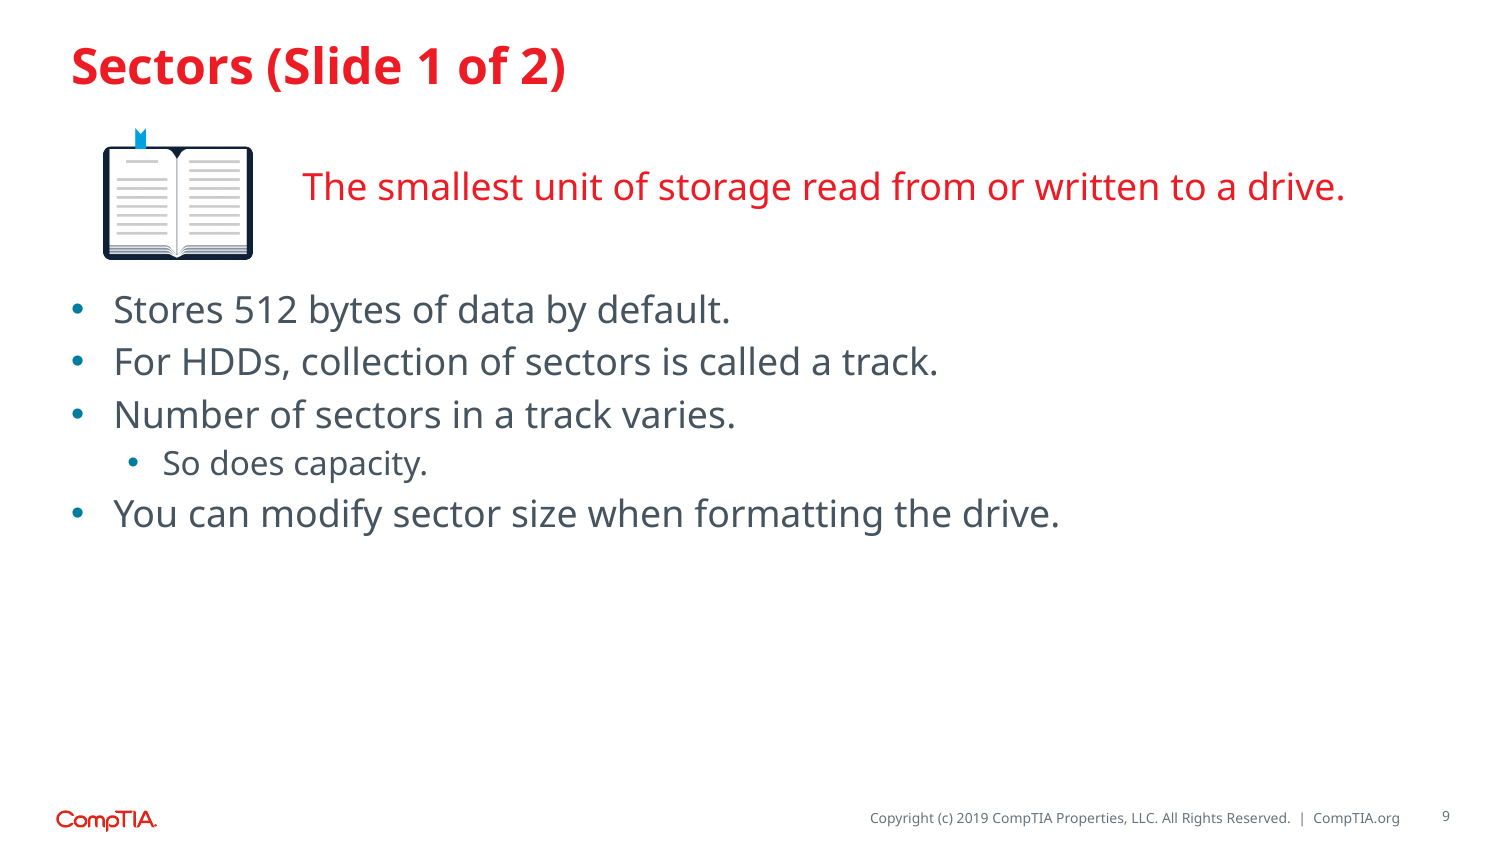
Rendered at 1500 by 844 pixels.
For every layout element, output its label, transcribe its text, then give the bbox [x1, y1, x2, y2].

list The smallest unit of storage read from or written to a drive. [287, 155, 1445, 249]
list Stores 512 bytes of data by default. For HDDs, collection of sectors is called a track. Number of sectors in a track varies. So does capacity. You can modify sector size when formatting the drive. [56, 278, 1444, 764]
picture [103, 128, 253, 260]
title Sectors (Slide 1 of 2) [56, 12, 1444, 117]
slide_number 9 [1407, 800, 1450, 835]
